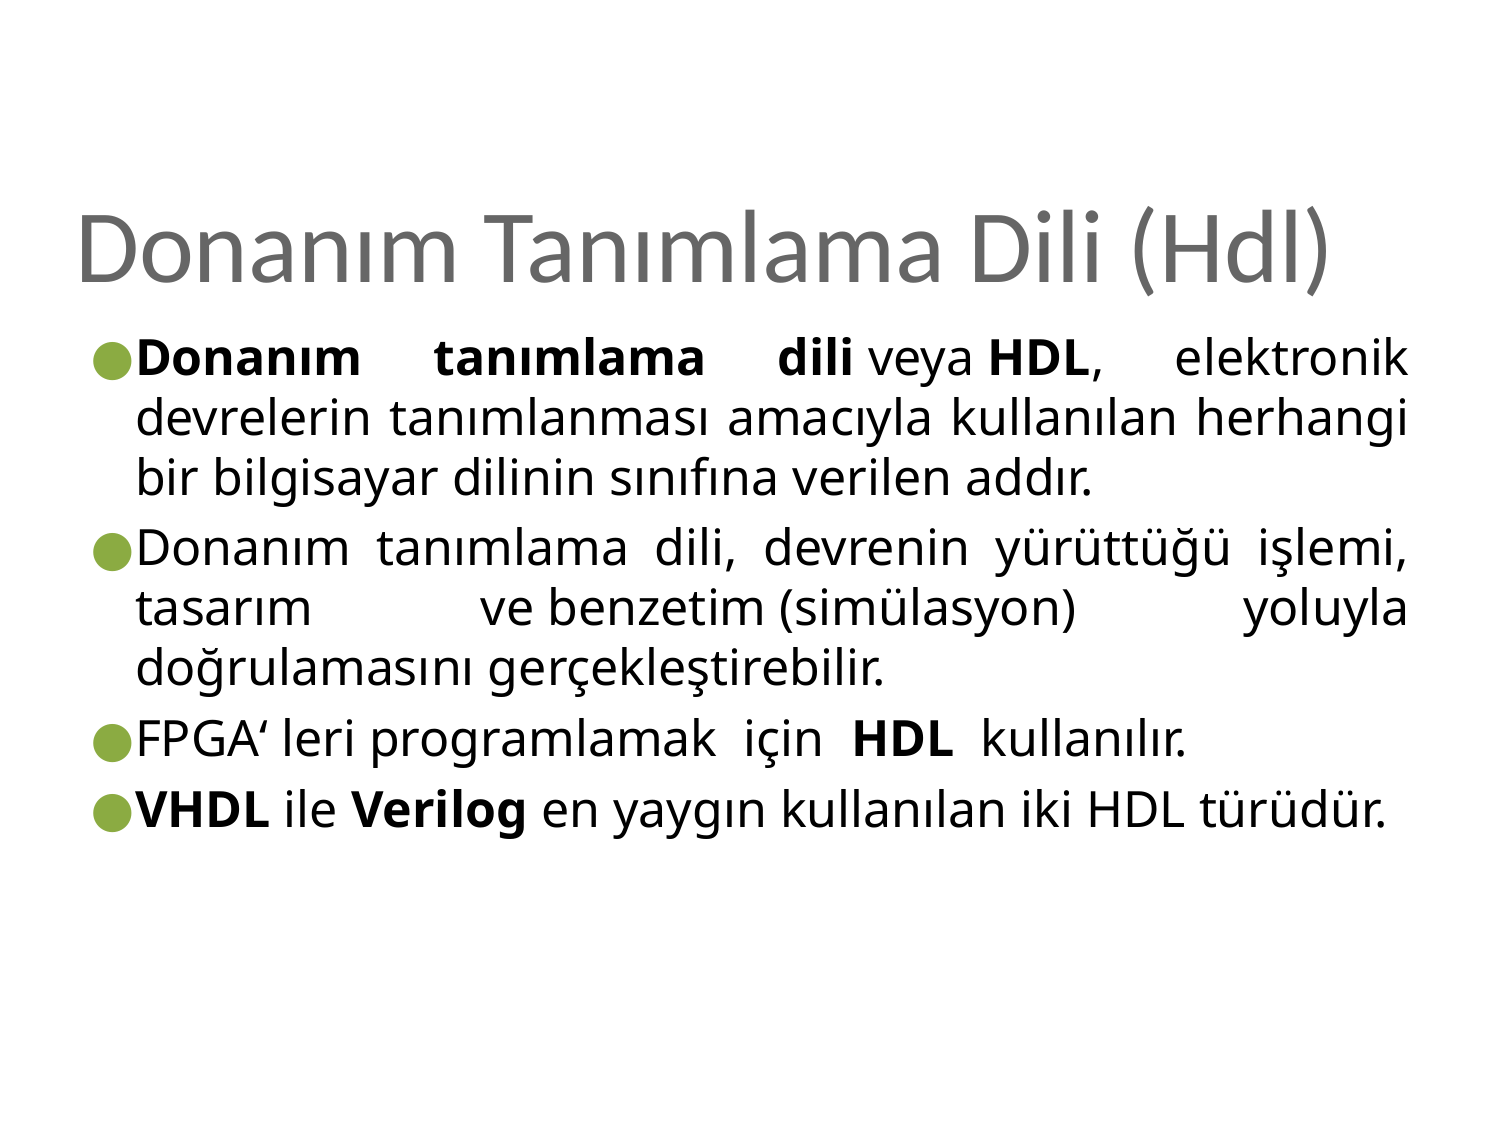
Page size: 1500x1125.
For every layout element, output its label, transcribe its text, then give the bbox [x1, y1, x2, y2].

title Donanım Tanımlama Dili (Hdl) [75, 115, 1425, 303]
list Donanım tanımlama dili veya HDL, elektronik devrelerin tanımlanması amacıyla kullanılan herhangi bir bilgisayar dilinin sınıfına verilen addır. Donanım tanımlama dili, devrenin yürüttüğü işlemi, tasarım ve benzetim (simülasyon) yoluyla doğrulamasını gerçekleştirebilir. FPGA‘ leri programlamak için HDL kullanılır. VHDL ile Verilog en yaygın kullanılan iki HDL türüdür. [75, 317, 1425, 1038]
